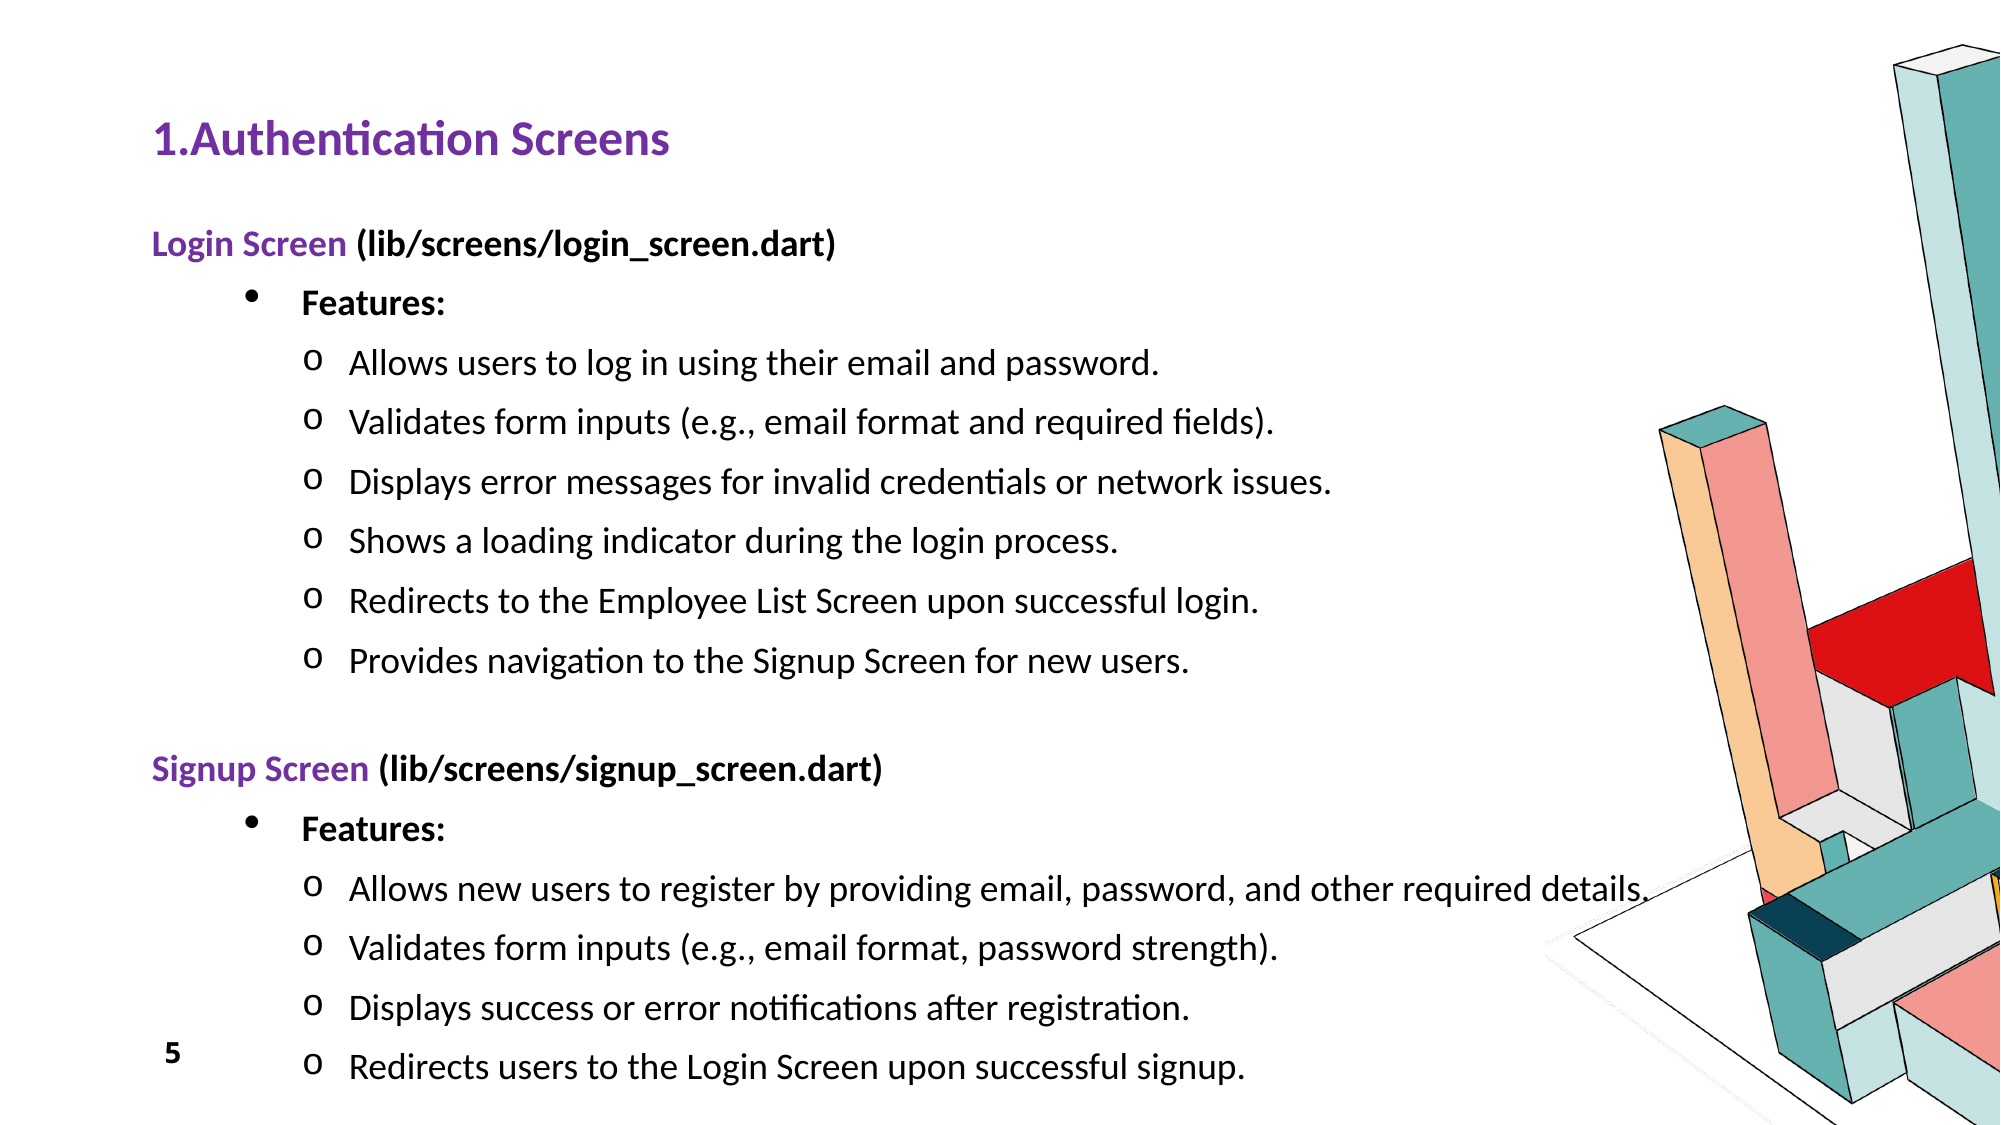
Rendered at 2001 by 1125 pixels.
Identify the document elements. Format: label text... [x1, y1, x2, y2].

list Authentication Screens Login Screen (lib/screens/login_screen.dart) Features: Allows users to log in using their email and password. Validates form inputs (e.g., email format and required fields). Displays error messages for invalid credentials or network issues. Shows a loading indicator during the login process. Redirects to the Employee List Screen upon successful login. Provides navigation to the Signup Screen for new users. Signup Screen (lib/screens/signup_screen.dart) Features: Allows new users to register by providing email, password, and other required details. Validates form inputs (e.g., email format, password strength). Displays success or error notifications after registration. Redirects users to the Login Screen upon successful signup. [136, 97, 1866, 1066]
picture [1544, 43, 2000, 1125]
slide_number 5 [149, 1024, 588, 1085]
